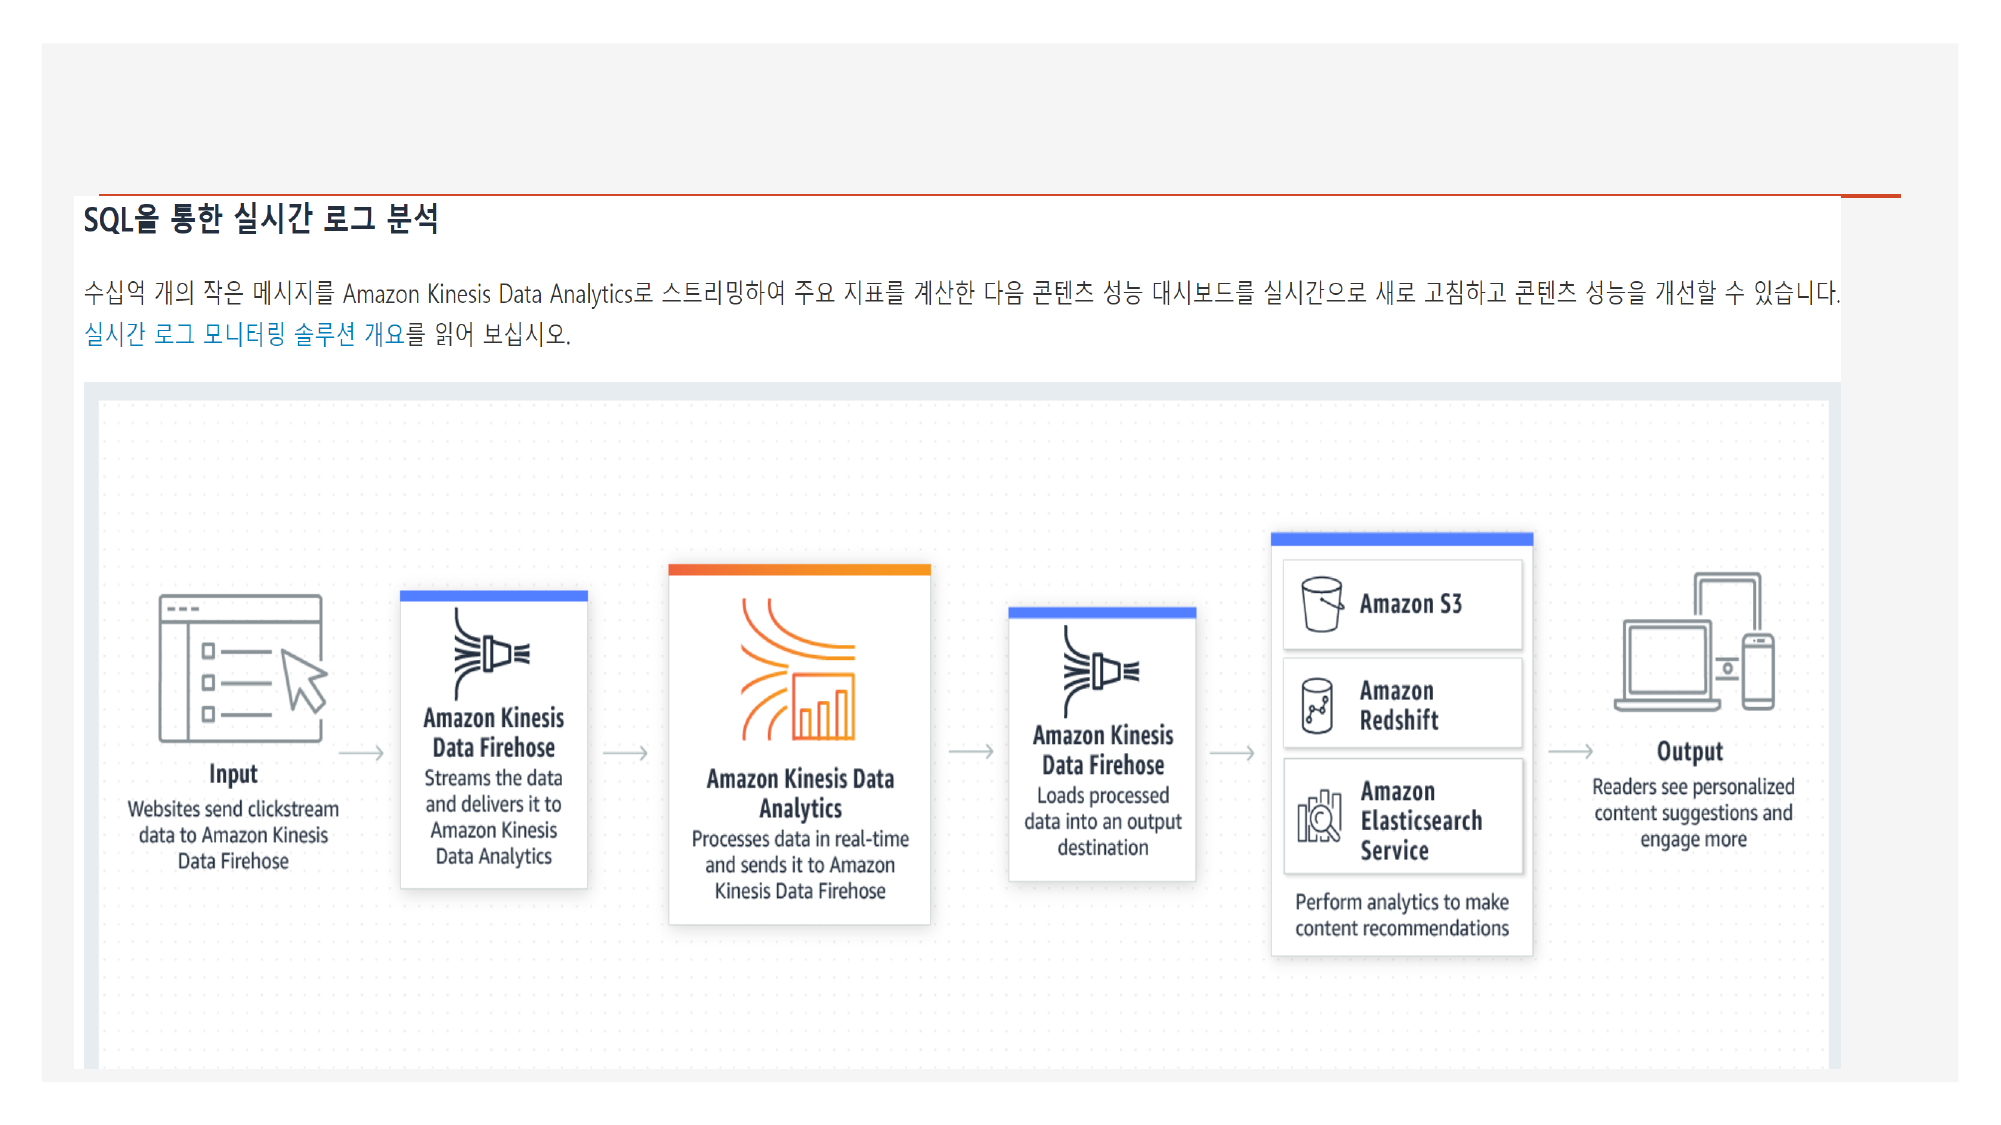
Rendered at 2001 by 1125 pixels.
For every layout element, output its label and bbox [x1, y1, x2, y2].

picture [74, 196, 1841, 1069]
